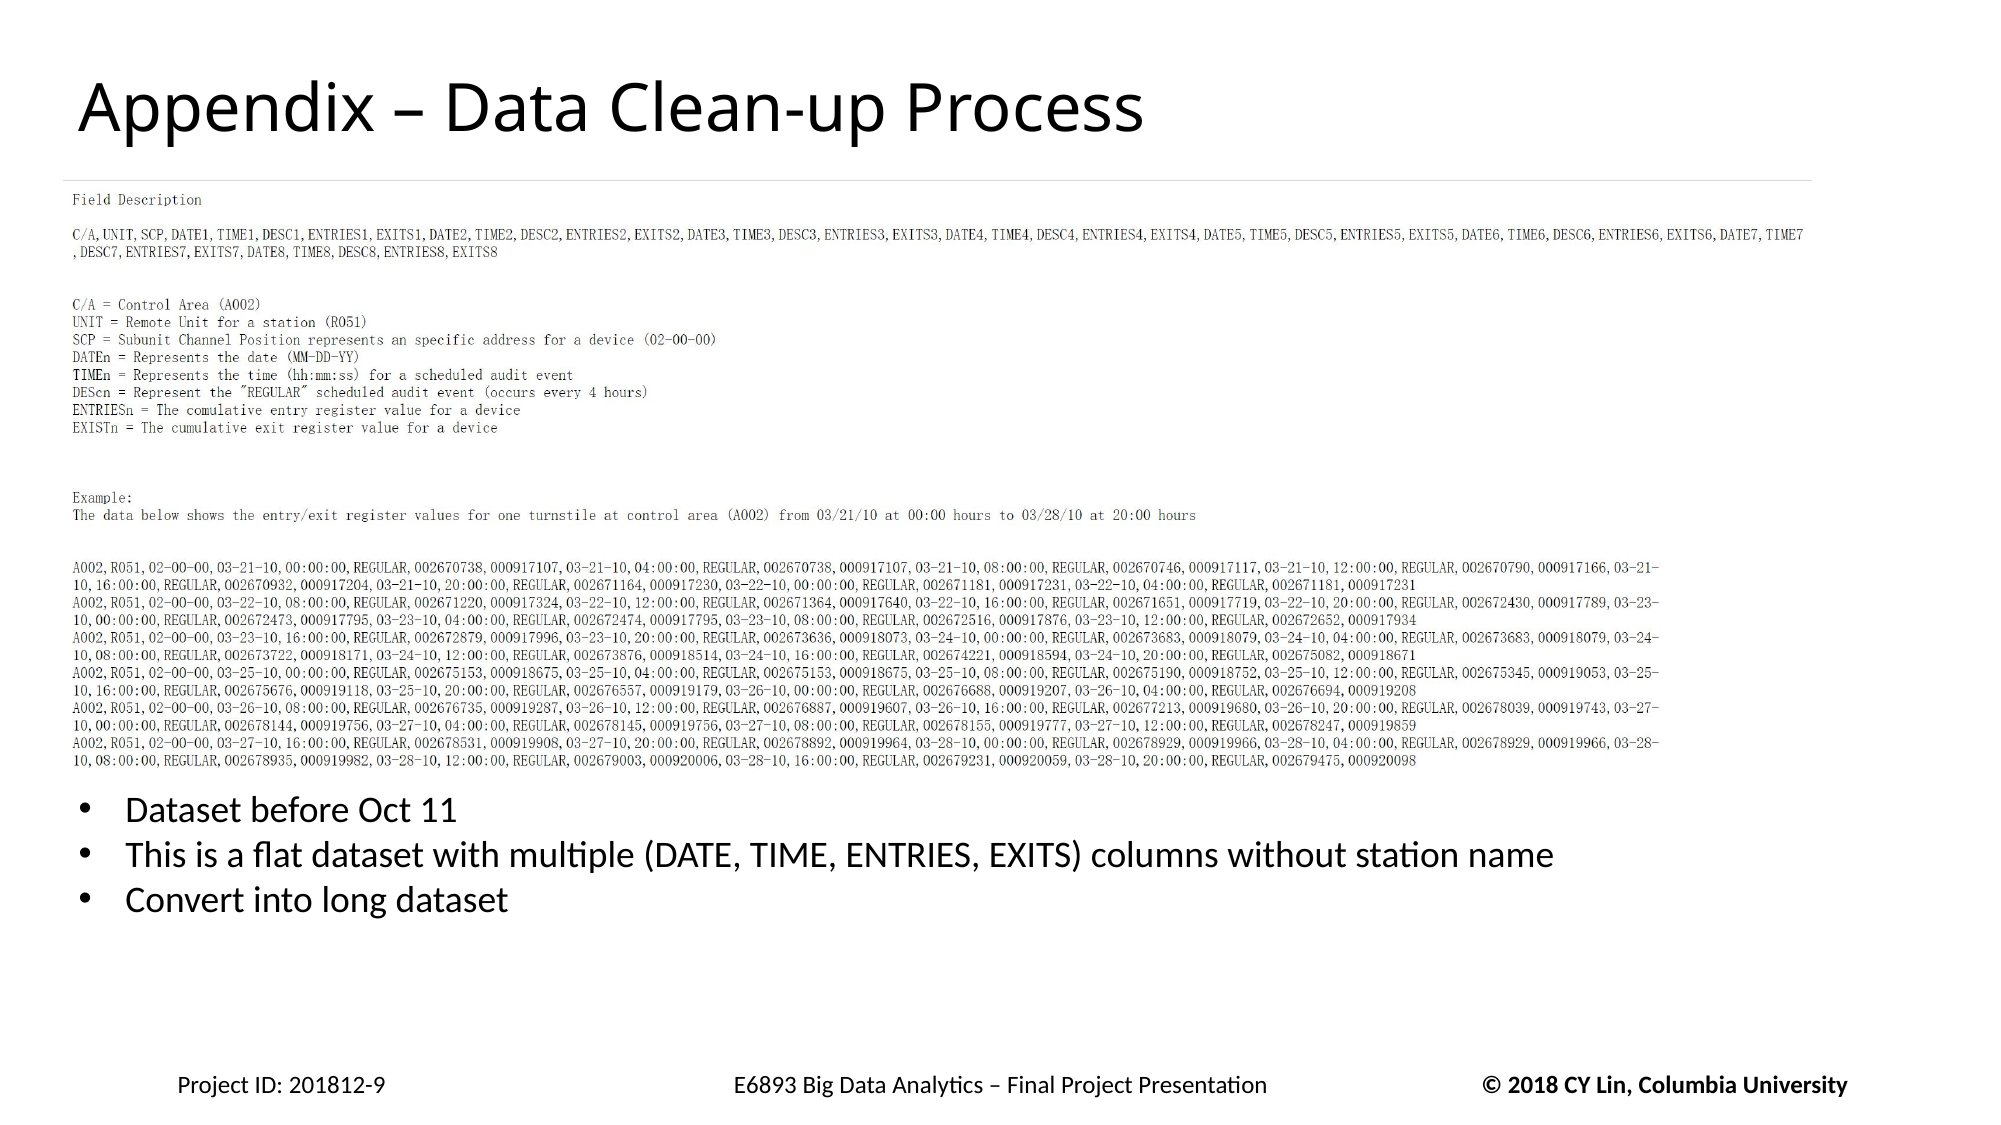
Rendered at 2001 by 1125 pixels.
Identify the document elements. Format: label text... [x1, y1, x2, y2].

picture [63, 179, 1812, 785]
title Appendix – Data Clean-up Process [63, 41, 1789, 179]
text_box Dataset before Oct 11 This is a flat dataset with multiple (DATE, TIME, ENTRIES, EXITS) columns without station name Convert into long dataset [63, 785, 1735, 928]
